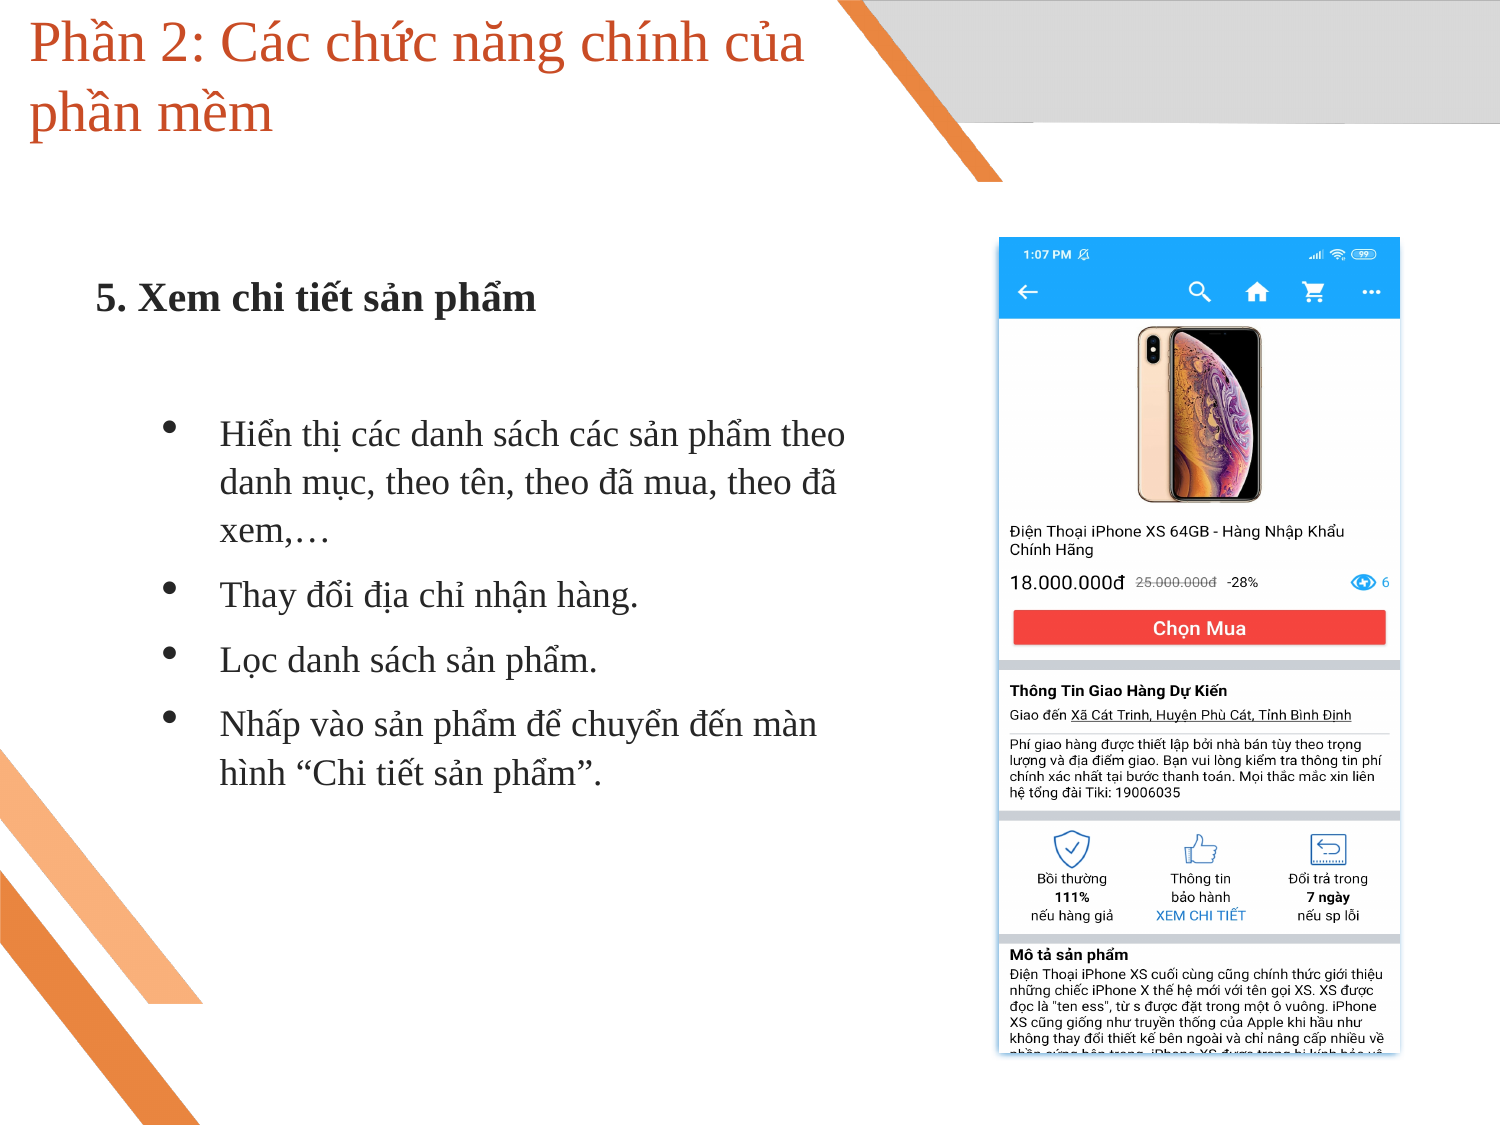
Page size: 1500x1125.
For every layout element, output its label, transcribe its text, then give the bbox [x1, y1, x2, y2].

picture [0, 745, 203, 1125]
picture [999, 237, 1401, 1053]
text_box Hiển thị các danh sách các sản phẩm theo danh mục, theo tên, theo đã mua, theo đã xem,… Thay đổi địa chỉ nhận hàng. Lọc danh sách sản phẩm. Nhấp vào sản phẩm để chuyển đến màn hình “Chi tiết sản phẩm”. [148, 398, 902, 800]
title Phần 2: Các chức năng chính của phần mềm [0, 7, 838, 139]
picture [837, 0, 1500, 182]
text_box 5. Xem chi tiết sản phẩm [80, 262, 563, 328]
